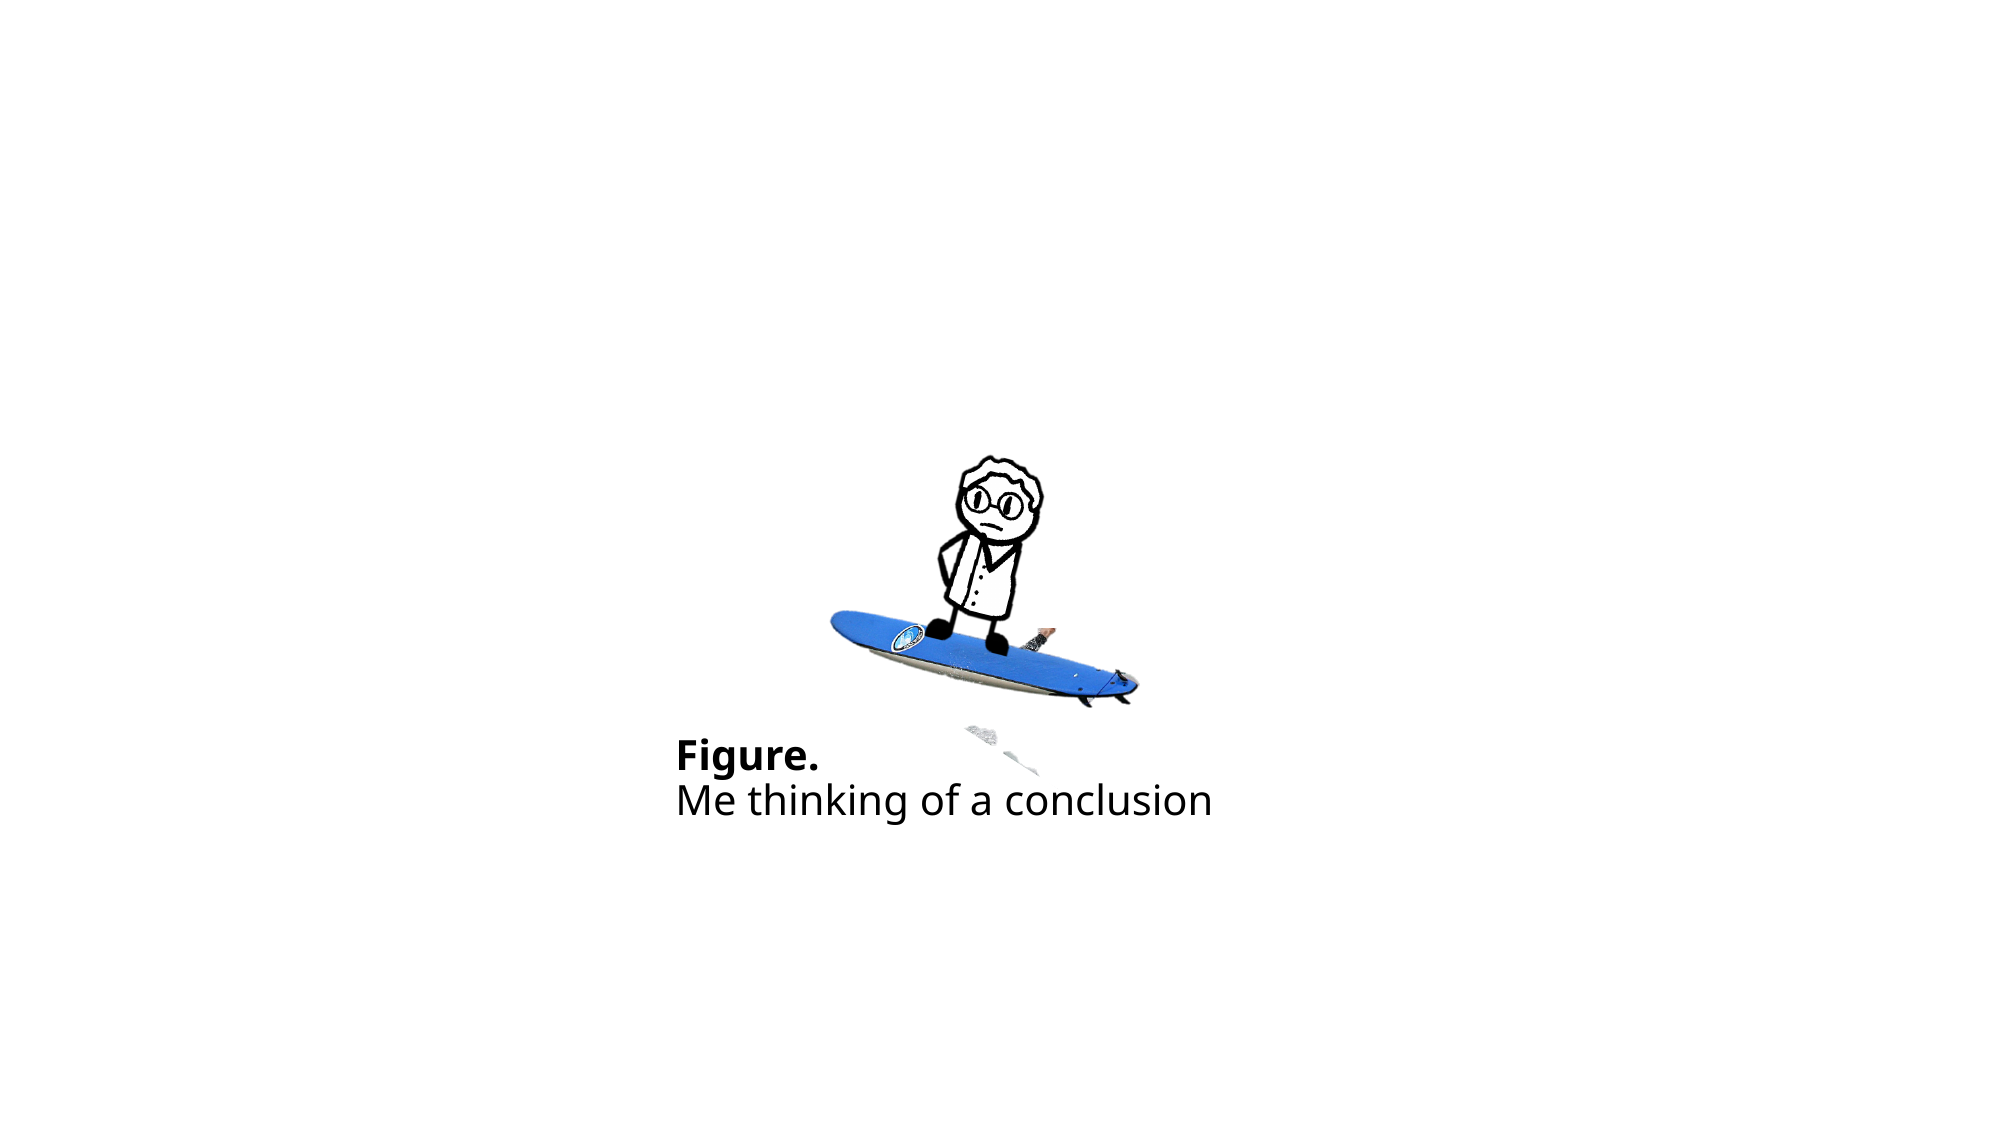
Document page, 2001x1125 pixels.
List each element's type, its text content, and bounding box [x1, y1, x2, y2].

picture [733, 404, 1265, 847]
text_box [933, 445, 1037, 656]
text_box Figure. Me thinking of a conclusion [660, 687, 1278, 871]
